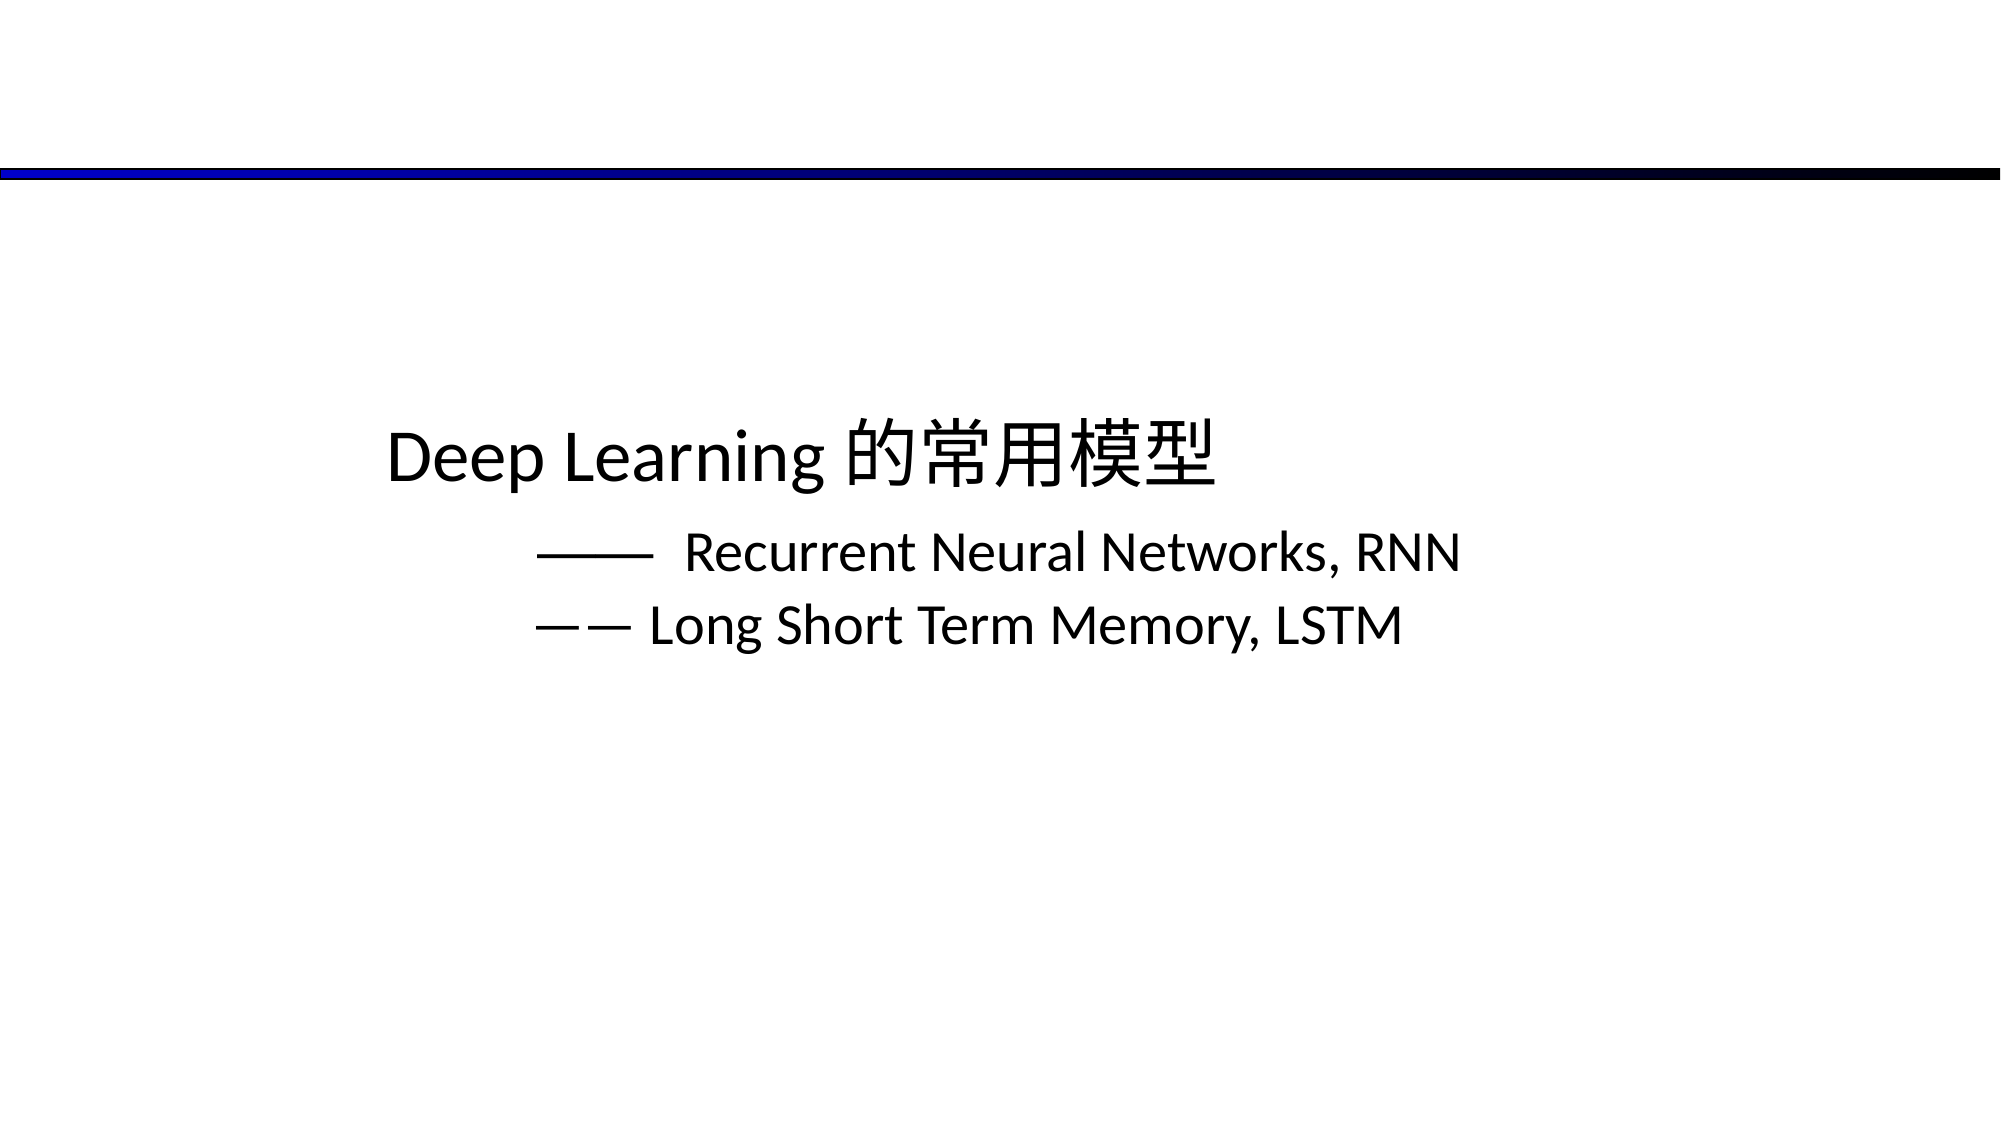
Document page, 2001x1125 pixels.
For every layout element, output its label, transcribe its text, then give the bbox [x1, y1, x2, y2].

title Deep Learning的常用模型 —— Recurrent Neural Networks, RNN —— Long Short Term Memory, LSTM [149, 349, 1888, 713]
